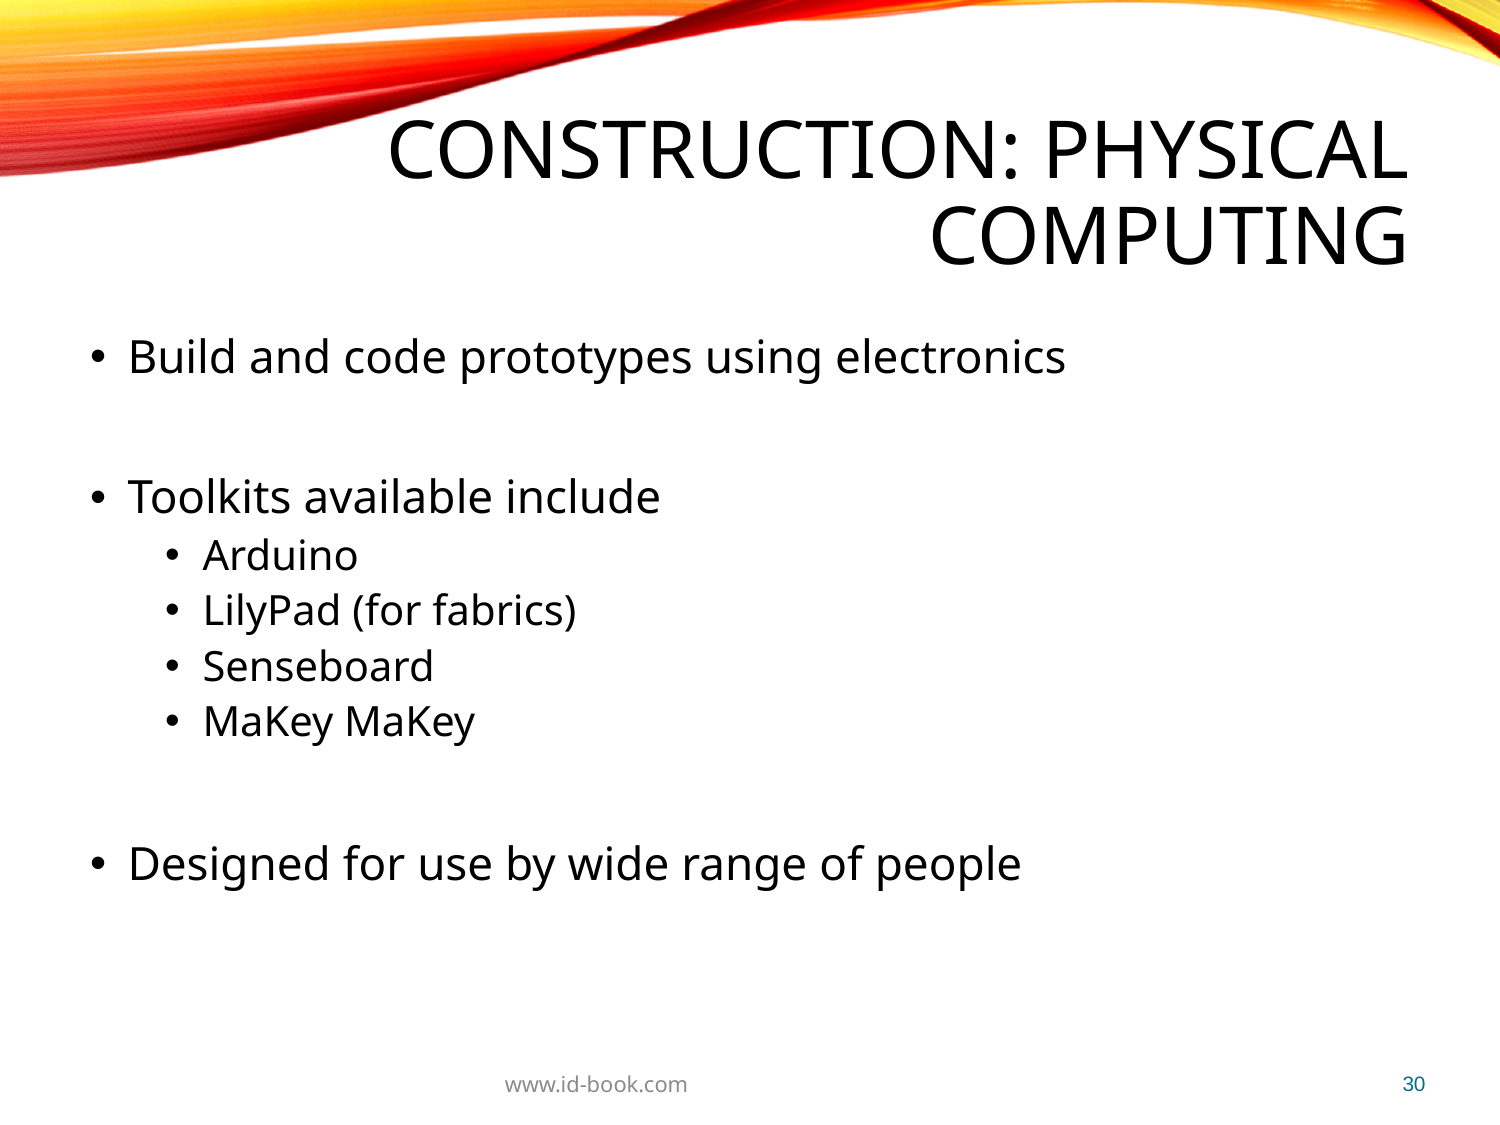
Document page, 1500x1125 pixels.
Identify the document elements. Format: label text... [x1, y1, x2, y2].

text_box 30 [1387, 1063, 1465, 1104]
footer www.id-book.com [490, 1046, 966, 1125]
picture [0, 0, 1500, 178]
list Build and code prototypes using electronics Toolkits available include Arduino LilyPad (for fabrics) Senseboard MaKey MaKey Designed for use by wide range of people [75, 326, 1465, 1064]
title Construction: physical computing [75, 101, 1425, 290]
